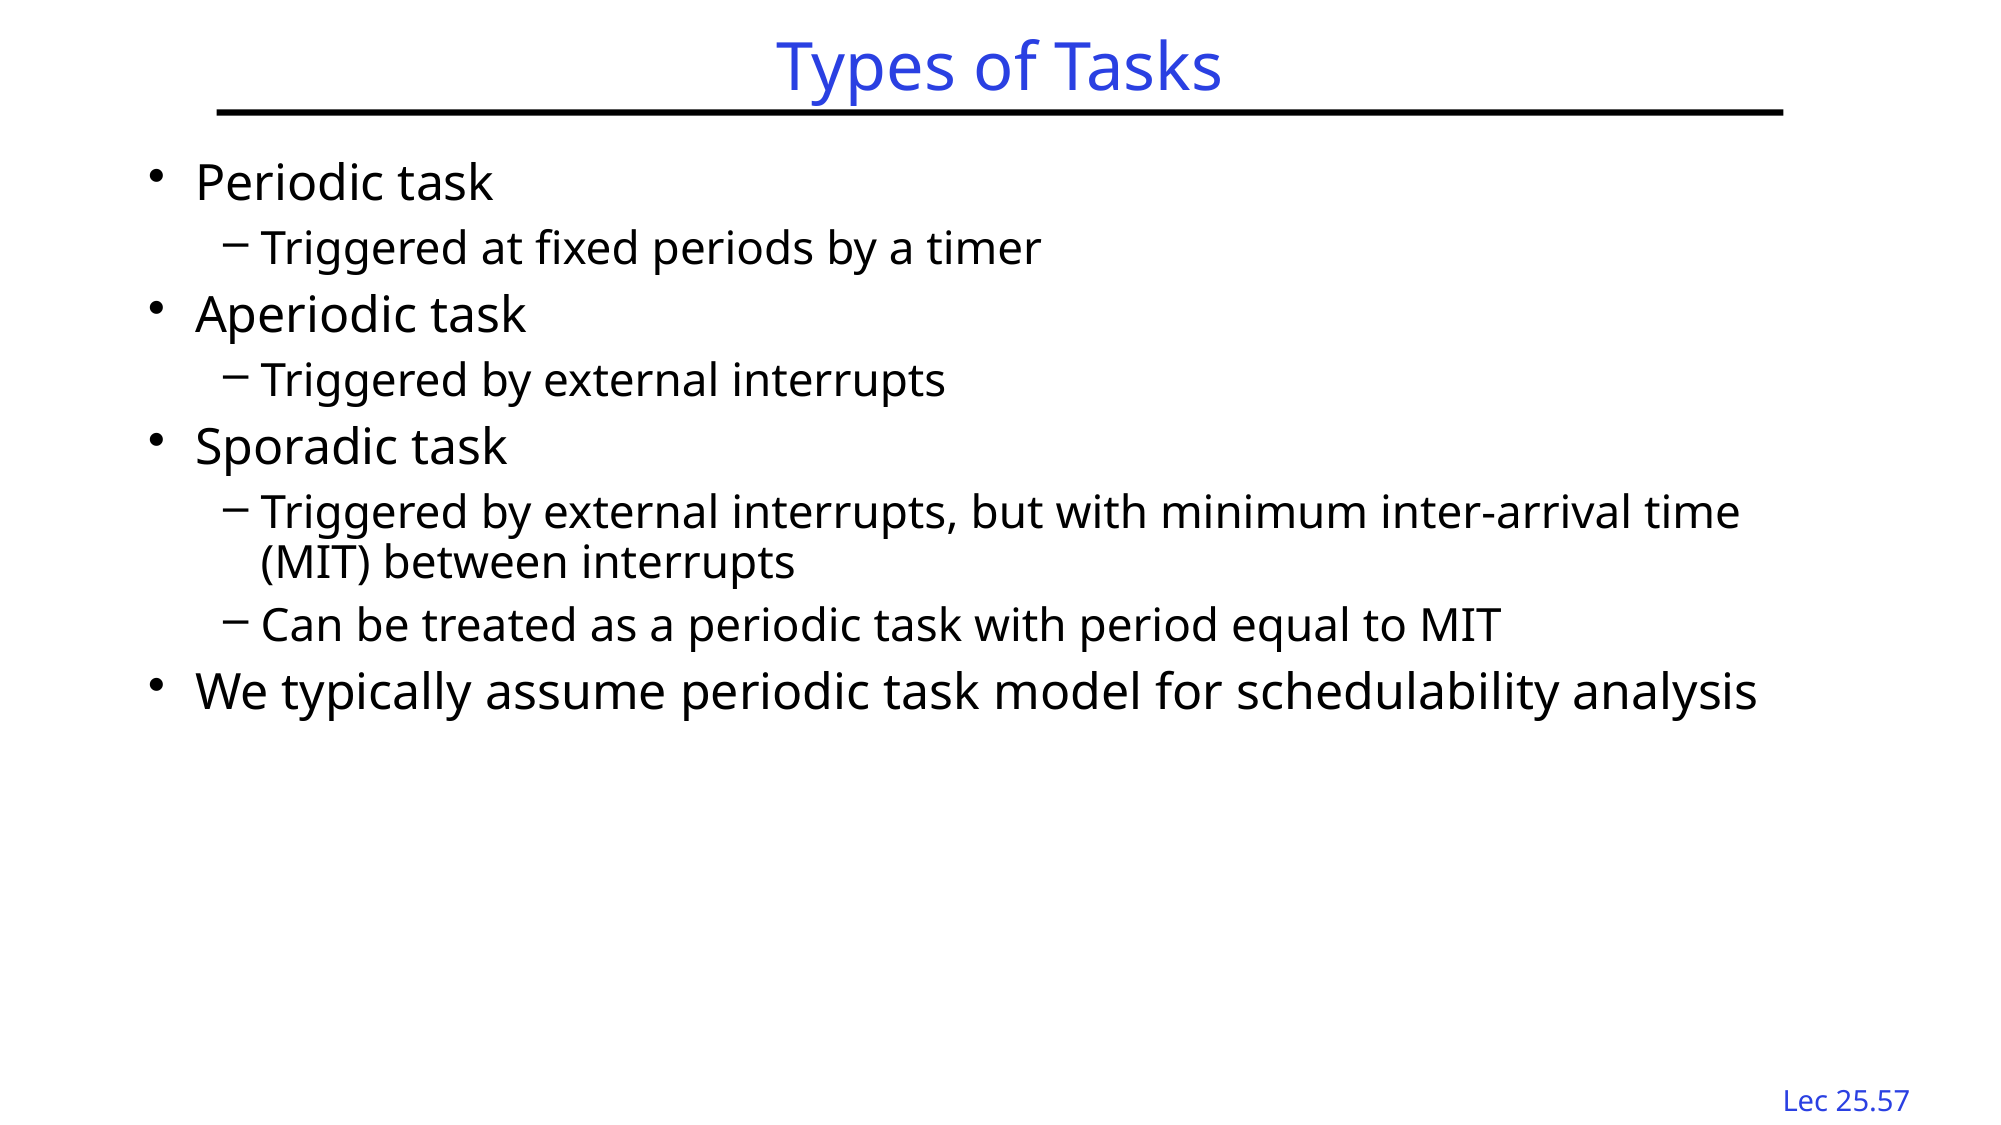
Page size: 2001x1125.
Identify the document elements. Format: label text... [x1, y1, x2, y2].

list Periodic task Triggered at fixed periods by a timer Aperiodic task Triggered by external interrupts Sporadic task Triggered by external interrupts, but with minimum inter-arrival time (MIT) between interrupts Can be treated as a periodic task with period equal to MIT We typically assume periodic task model for schedulability analysis [133, 149, 1867, 988]
title Types of Tasks [216, 24, 1784, 113]
